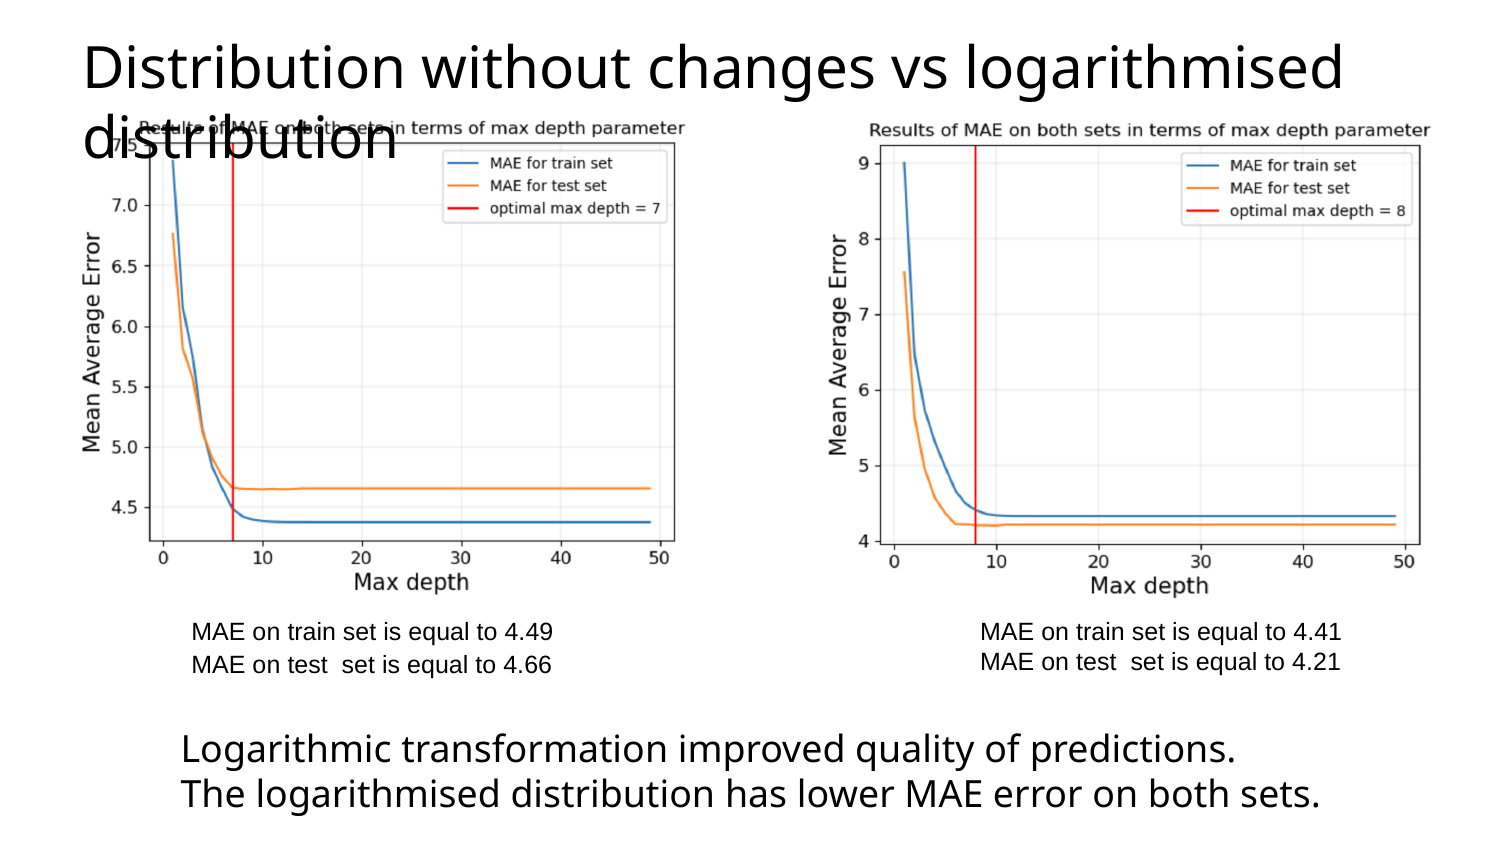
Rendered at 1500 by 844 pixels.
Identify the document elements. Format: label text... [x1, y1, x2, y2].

text_box MAE on train set is equal to 4.41 MAE on test set is equal to 4.21 [965, 600, 1458, 691]
text_box MAE on train set is equal to 4.49 MAE on test set is equal to 4.66 [176, 608, 669, 694]
text_box Distribution without changes vs logarithmised distribution [67, 15, 1500, 186]
text_box Logarithmic transformation improved quality of predictions. The logarithmised distribution has lower MAE error on both sets. [165, 710, 1402, 831]
picture [816, 116, 1438, 609]
picture [66, 116, 689, 602]
